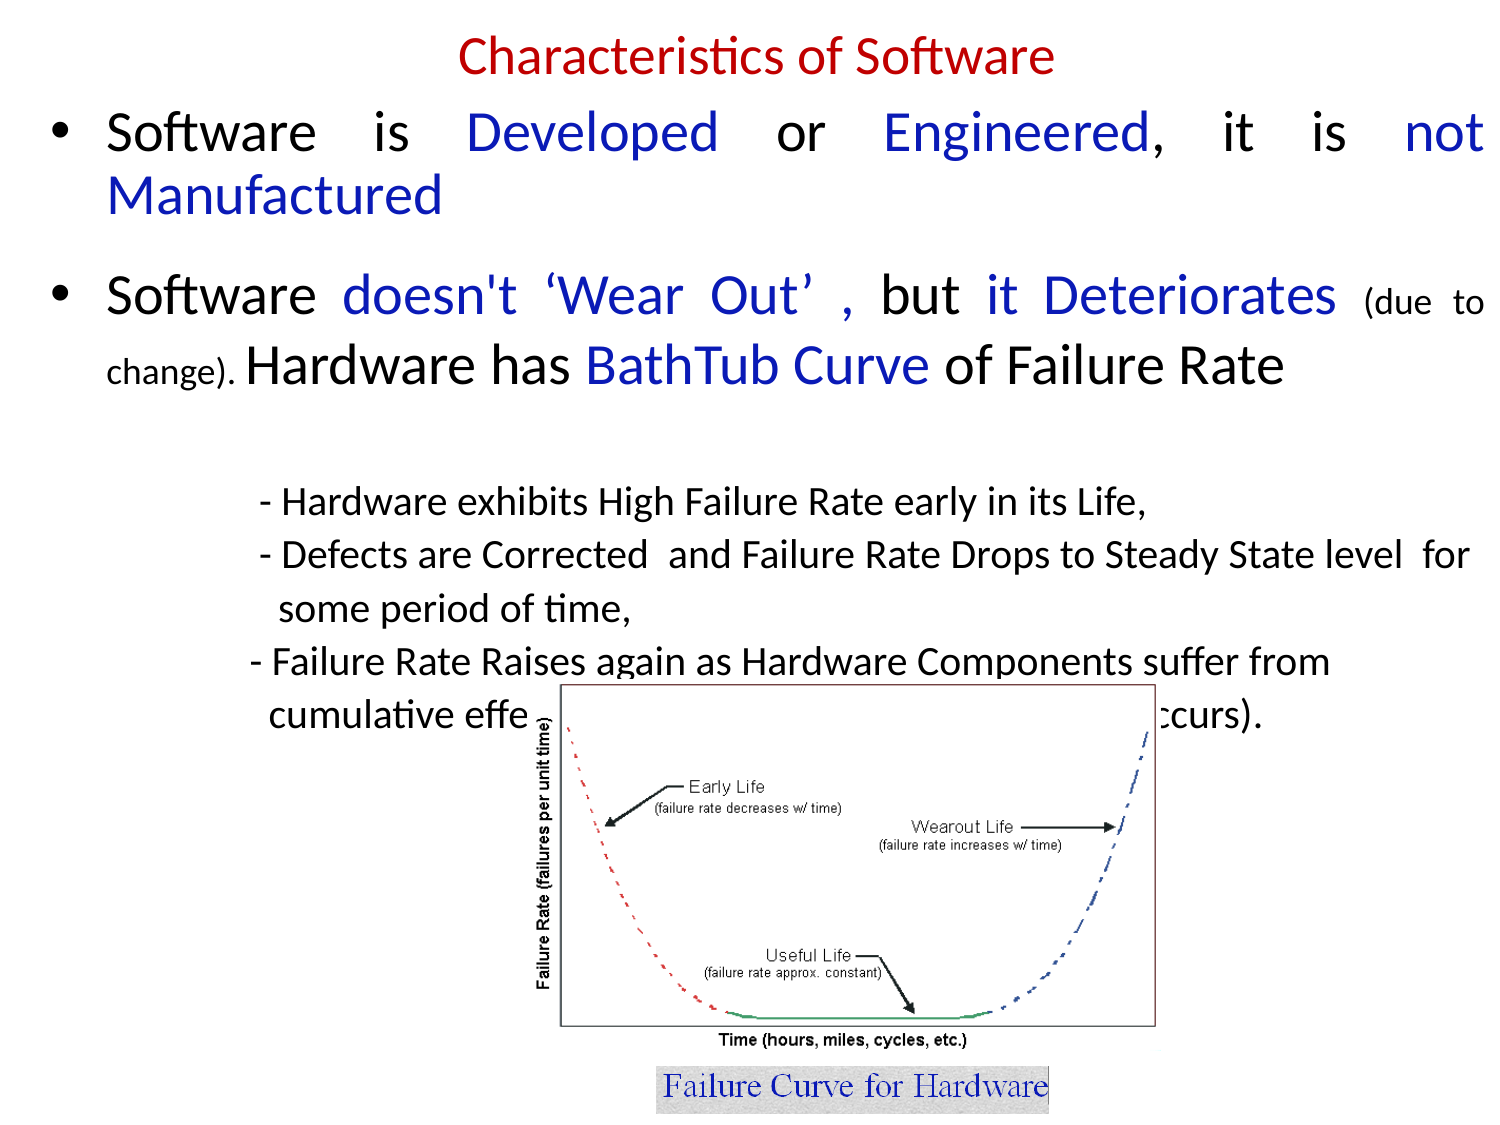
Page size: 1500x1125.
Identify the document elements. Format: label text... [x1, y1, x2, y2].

list Software is Developed or Engineered, it is not Manufactured Software doesn't ‘Wear Out’ , but it Deteriorates (due to change). Hardware has BathTub Curve of Failure Rate - Hardware exhibits High Failure Rate early in its Life, - Defects are Corrected and Failure Rate Drops to Steady State level for some period of time, - Failure Rate Raises again as Hardware Components suffer from cumulative effects of Dust, Vibration, Temperature occurs). [35, 93, 1500, 1114]
picture [527, 679, 1161, 1051]
title Characteristics of Software [82, 11, 1432, 93]
picture [655, 1066, 1050, 1114]
